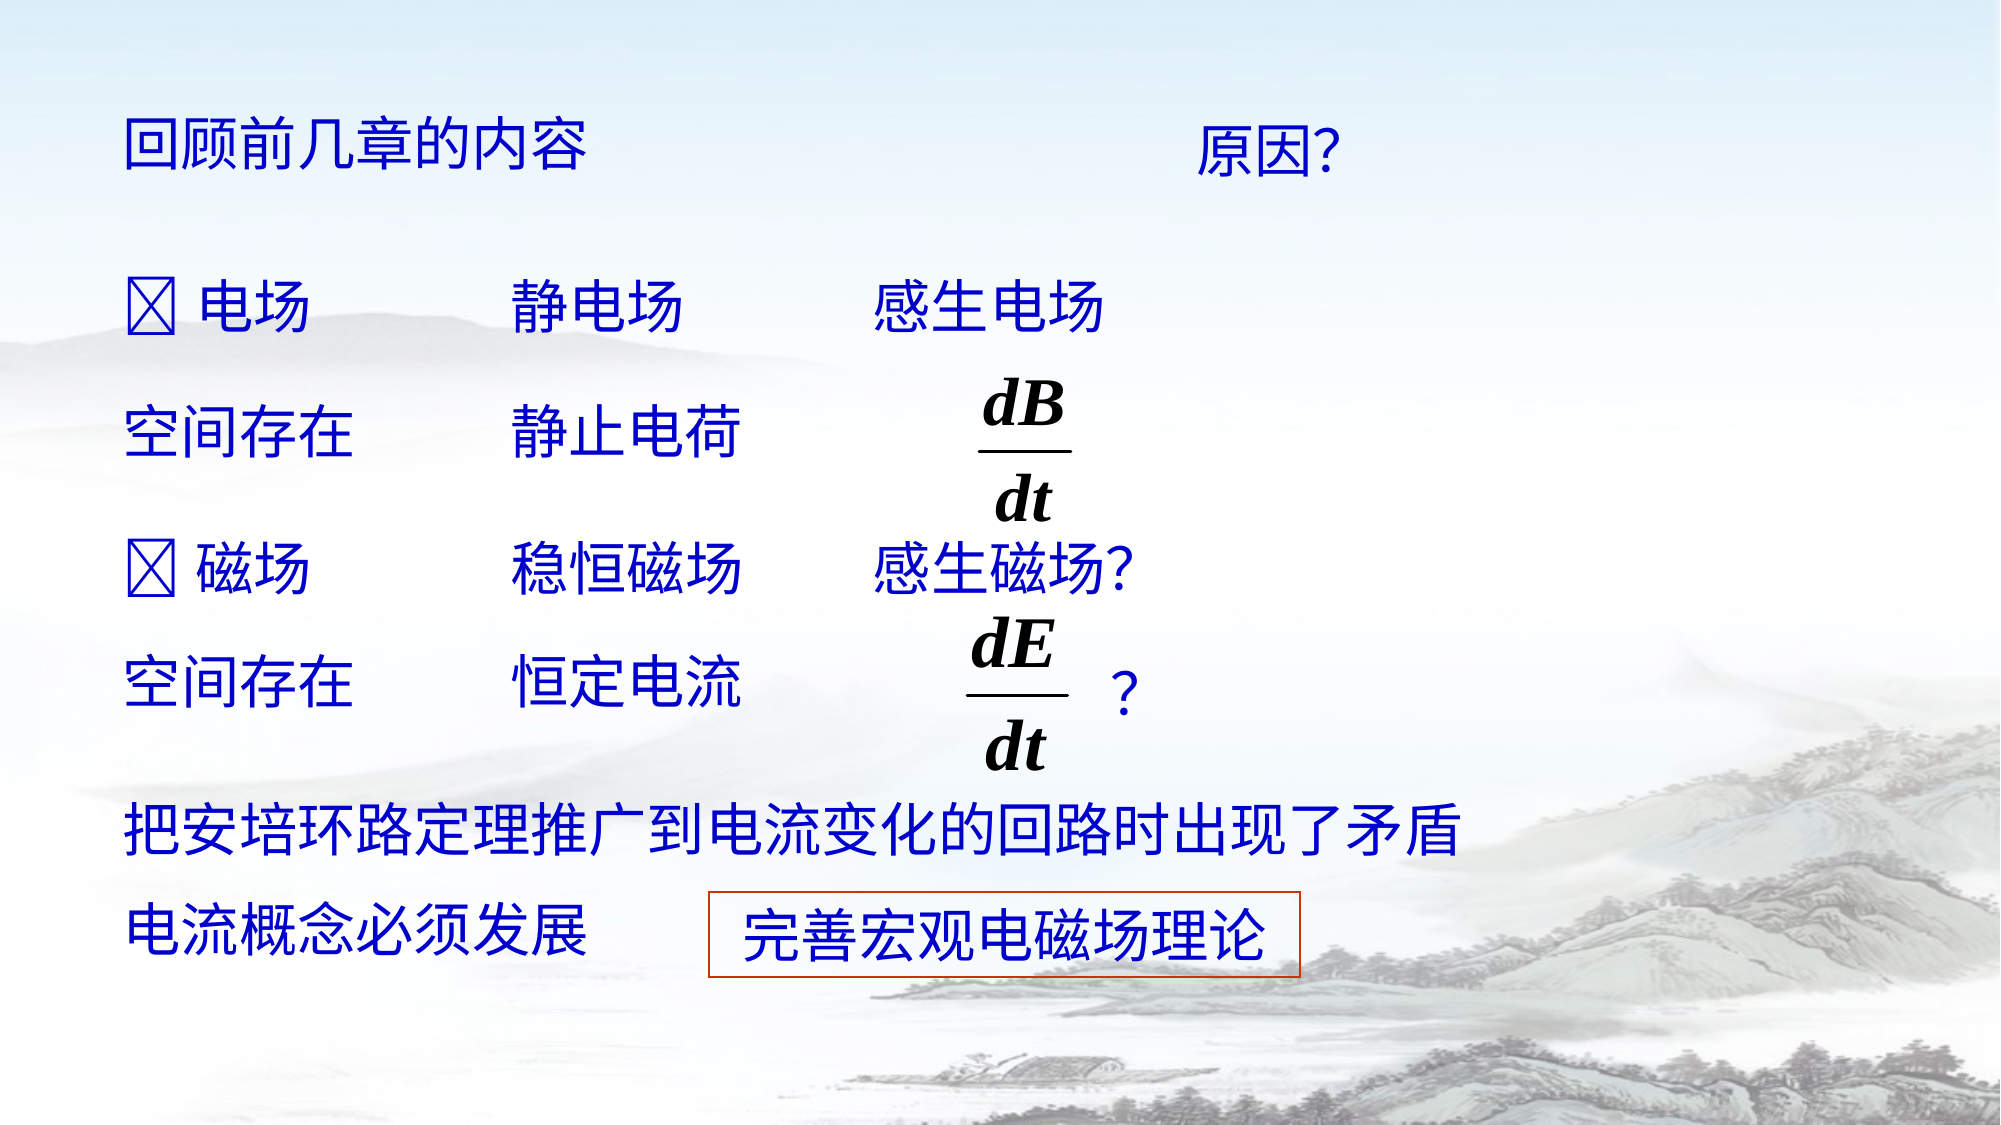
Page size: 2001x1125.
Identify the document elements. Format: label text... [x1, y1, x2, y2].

text_box 磁场 [107, 525, 371, 611]
text_box [0, 0, 2000, 1125]
text_box 原因？ [1181, 106, 1419, 192]
text_box [107, 387, 858, 474]
text_box 感生磁场？ [857, 525, 1258, 611]
text_box 静电场 [495, 262, 833, 348]
text_box 把安培环路定理推广到电流变化的回路时出现了矛盾 电流概念必须发展 [107, 785, 1519, 971]
text_box 电场 [107, 262, 346, 348]
text_box 完善宏观电磁场理论 [709, 891, 1301, 978]
text_box 稳恒磁场 [495, 525, 796, 611]
text_box [107, 637, 821, 724]
text_box [954, 587, 1221, 788]
text_box [967, 349, 1086, 538]
text_box 感生电场 [857, 262, 1233, 348]
text_box 回顾前几章的内容 [107, 99, 696, 185]
